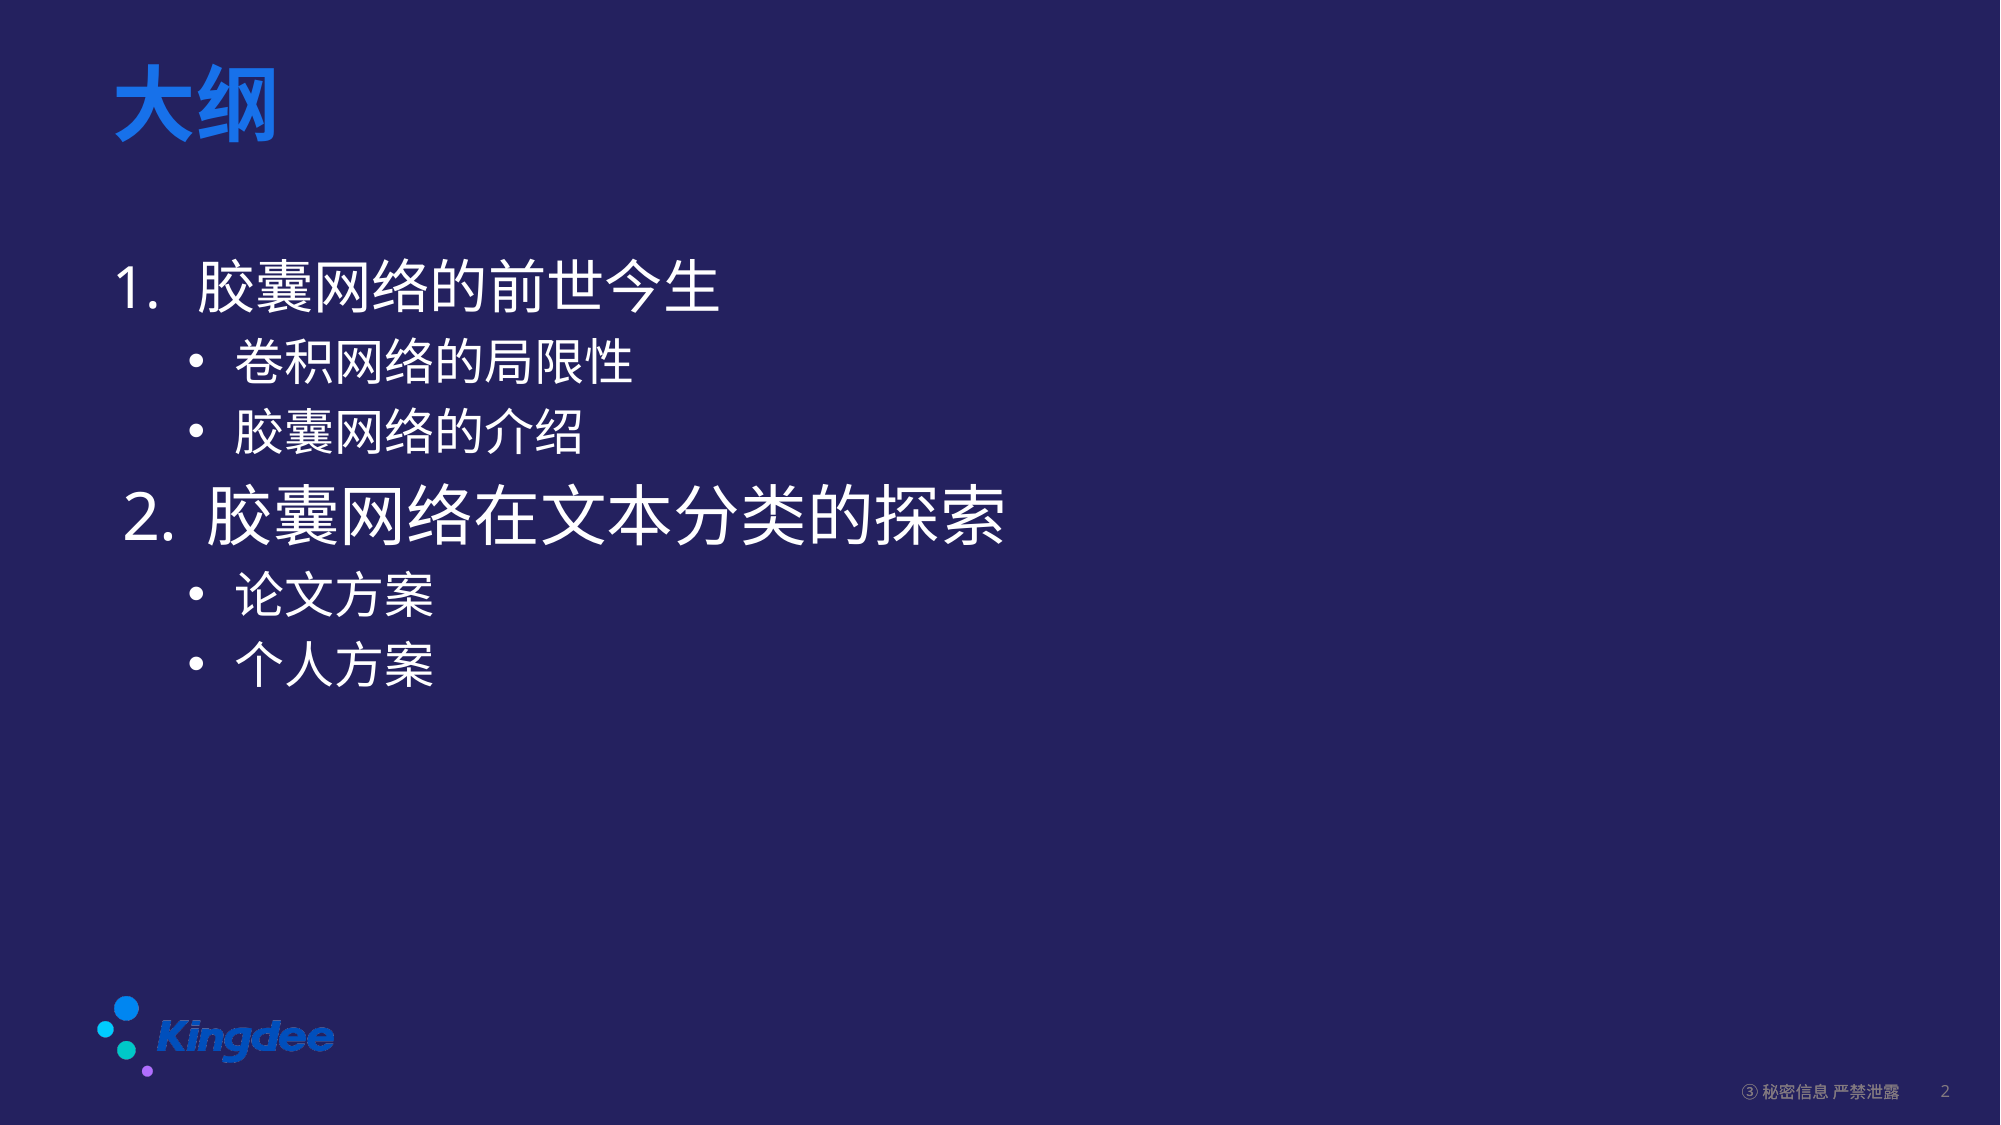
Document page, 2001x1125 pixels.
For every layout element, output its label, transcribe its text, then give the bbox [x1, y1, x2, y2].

text_box 胶囊网络的前世今生 卷积网络的局限性 胶囊网络的介绍 胶囊网络在文本分类的探索 论文方案 个人方案 [97, 208, 1331, 906]
picture [97, 995, 334, 1077]
title 大纲 [97, 45, 1900, 241]
